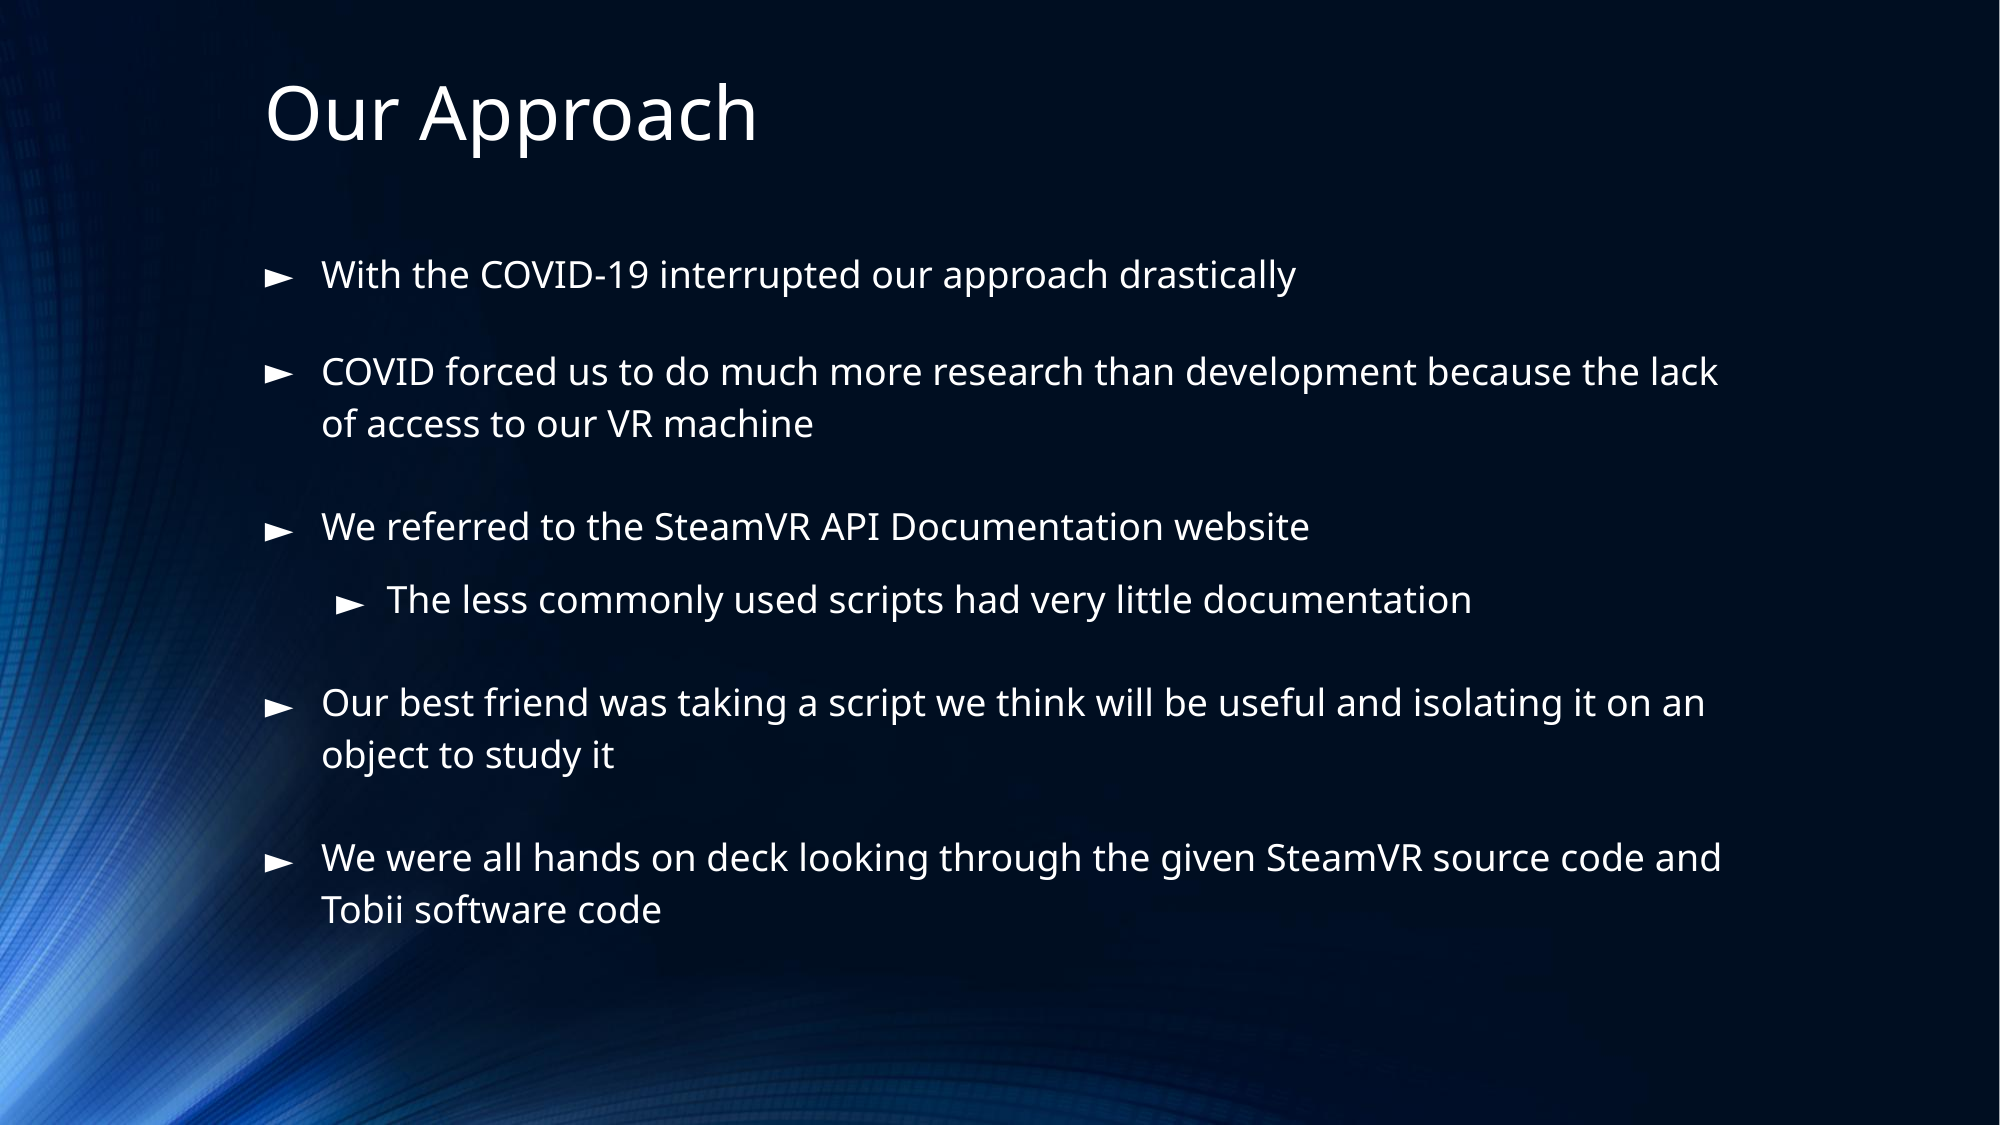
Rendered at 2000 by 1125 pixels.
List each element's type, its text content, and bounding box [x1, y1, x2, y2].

title Our Approach [249, 59, 1750, 164]
picture [0, 0, 2000, 1125]
list With the COVID-19 interrupted our approach drastically COVID forced us to do much more research than development because the lack of access to our VR machine We referred to the SteamVR API Documentation website The less commonly used scripts had very little documentation Our best friend was taking a script we think will be useful and isolating it on an object to study it We were all hands on deck looking through the given SteamVR source code and Tobii software code [249, 236, 1749, 1059]
